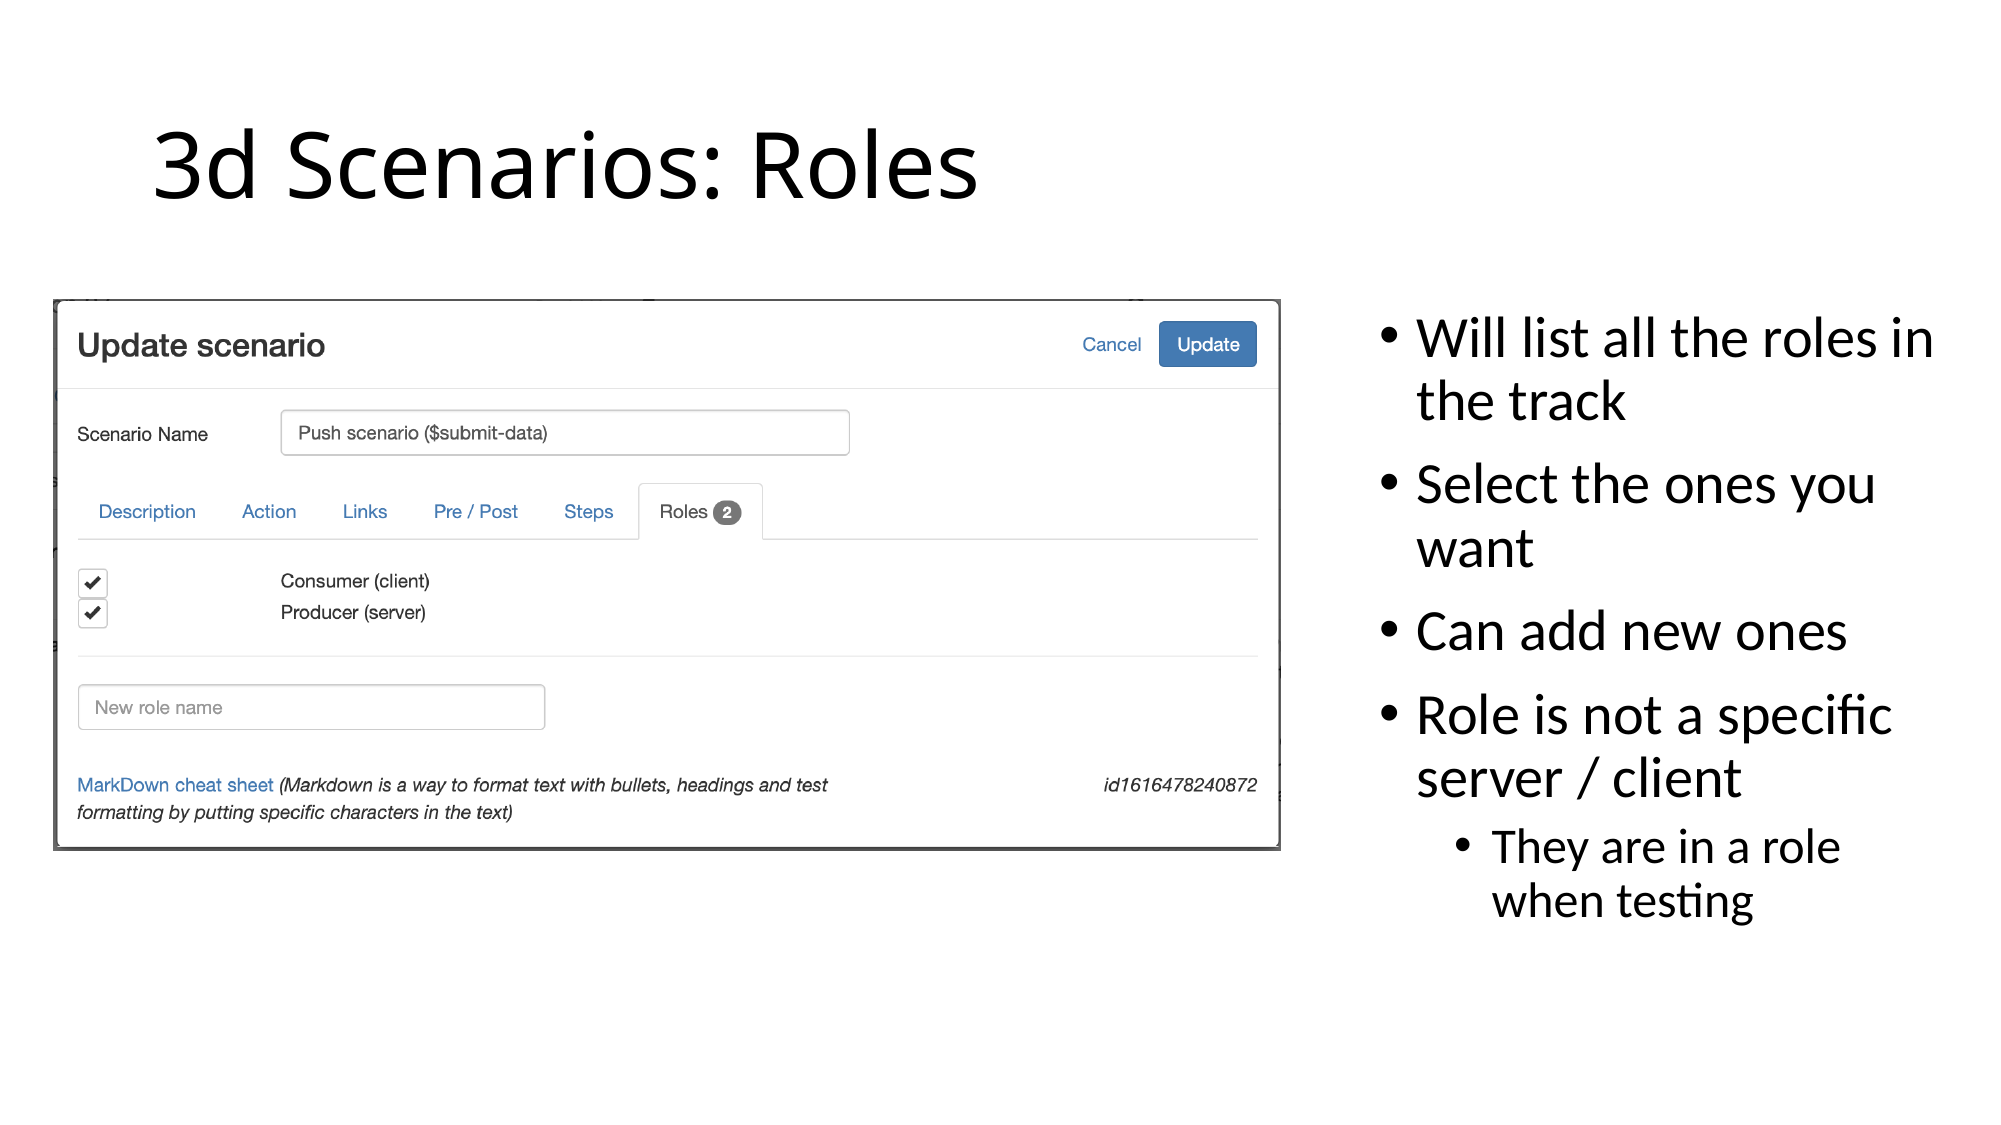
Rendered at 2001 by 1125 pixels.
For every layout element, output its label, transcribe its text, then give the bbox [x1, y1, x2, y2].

list Will list all the roles in the track Select the ones you want Can add new ones Role is not a specific server / client They are in a role when testing [1364, 299, 1961, 1028]
title 3d Scenarios: Roles [137, 59, 1863, 278]
picture [53, 299, 1281, 852]
